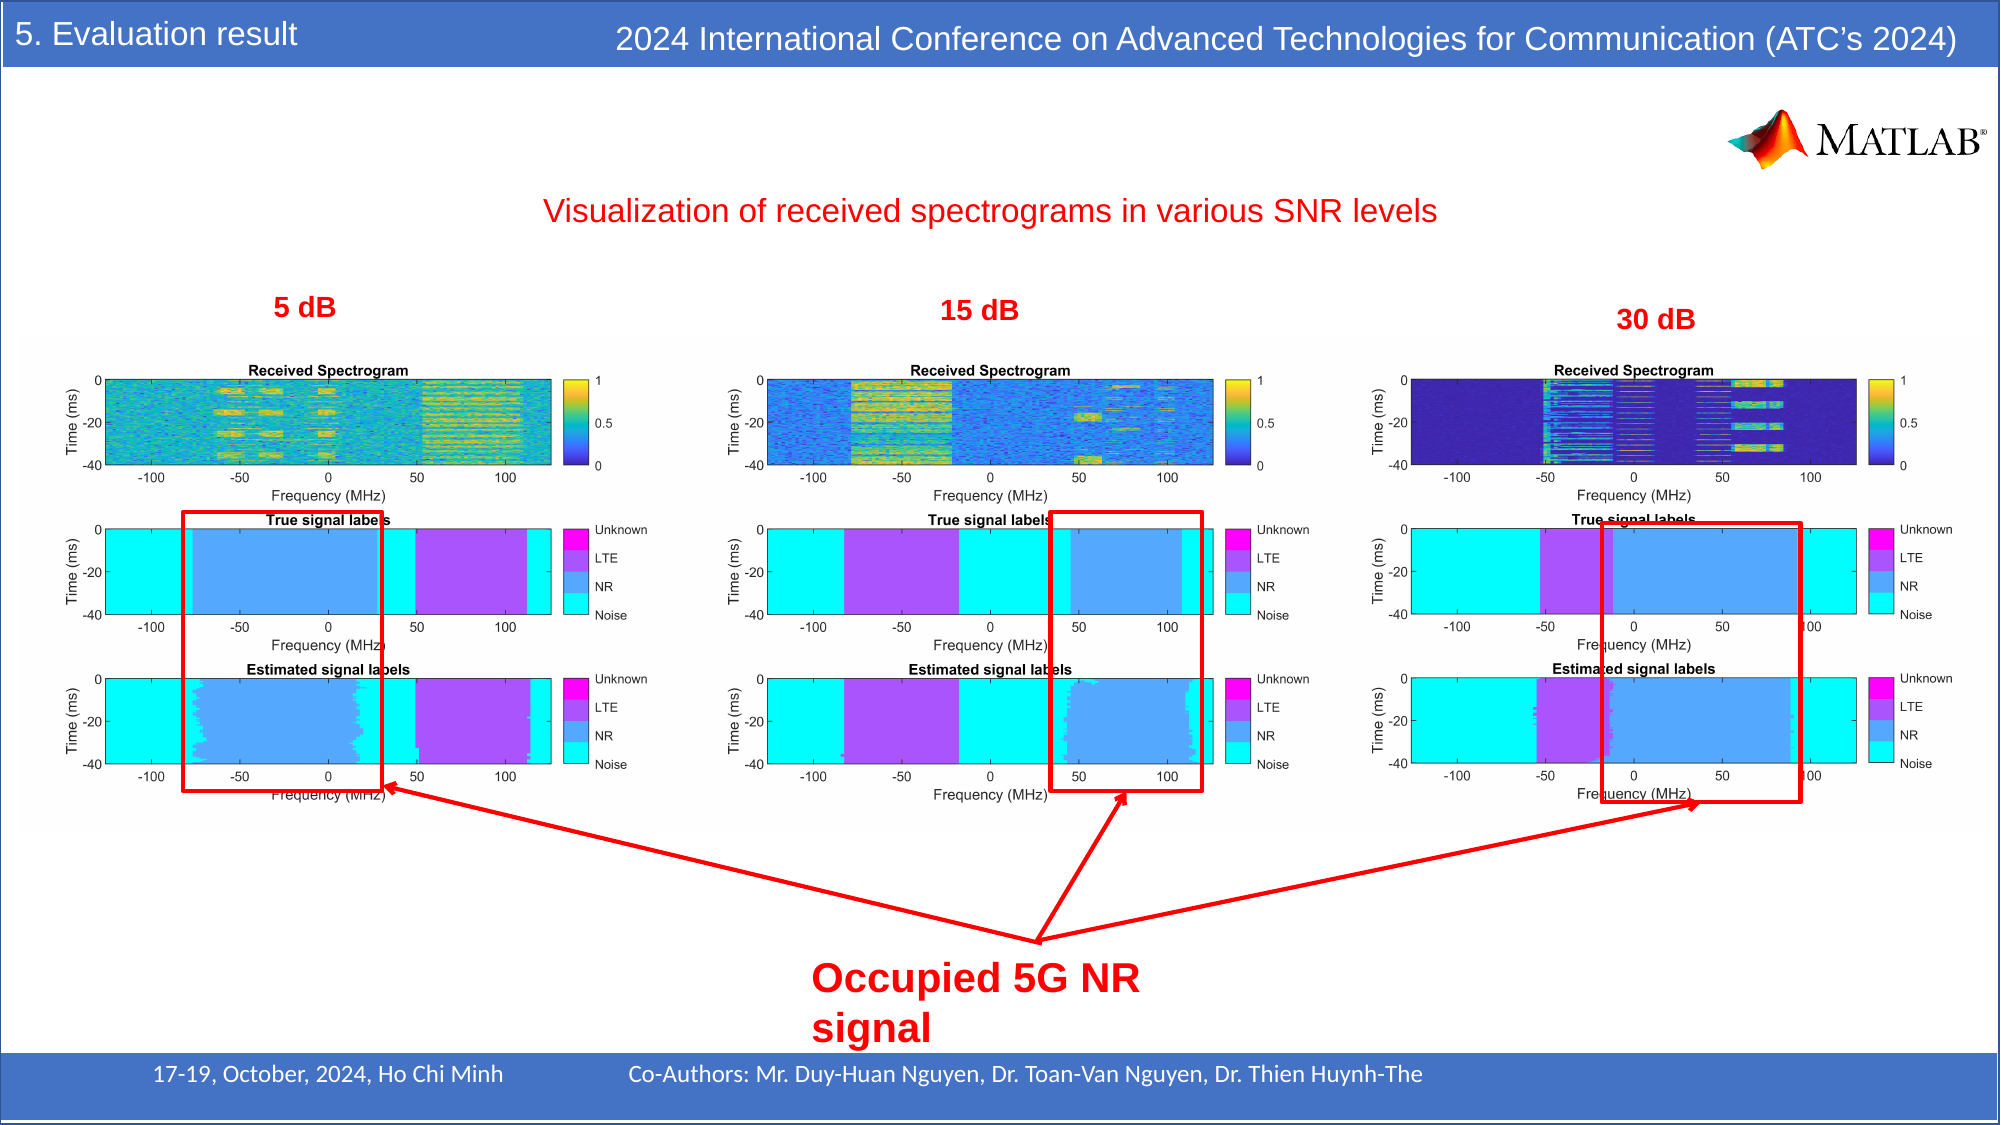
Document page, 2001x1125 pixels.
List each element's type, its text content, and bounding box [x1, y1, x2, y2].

text_box 15 dB [925, 283, 1068, 332]
text_box Visualization of received spectrograms in various SNR levels [528, 181, 1476, 237]
text_box 5. Evaluation result [0, 4, 402, 100]
picture [18, 333, 1989, 833]
footer Co-Authors: Mr. Duy-Huan Nguyen, Dr. Toan-Van Nguyen, Dr. Thien Huynh-The [587, 1042, 1466, 1103]
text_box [382, 785, 1043, 944]
text_box Occupied 5G NR signal [796, 950, 1288, 1059]
text_box 30 dB [1601, 292, 1744, 332]
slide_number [137, 1042, 587, 1103]
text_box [1036, 790, 1127, 801]
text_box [1035, 802, 1702, 942]
text_box 5 dB [258, 281, 359, 331]
text_box 2024 International Conference on Advanced Technologies for Communication (ATC’s 2024) [600, 10, 2000, 65]
slide_number [1466, 1042, 1863, 1103]
picture [1725, 70, 1989, 208]
text_box [0, 0, 2000, 1125]
